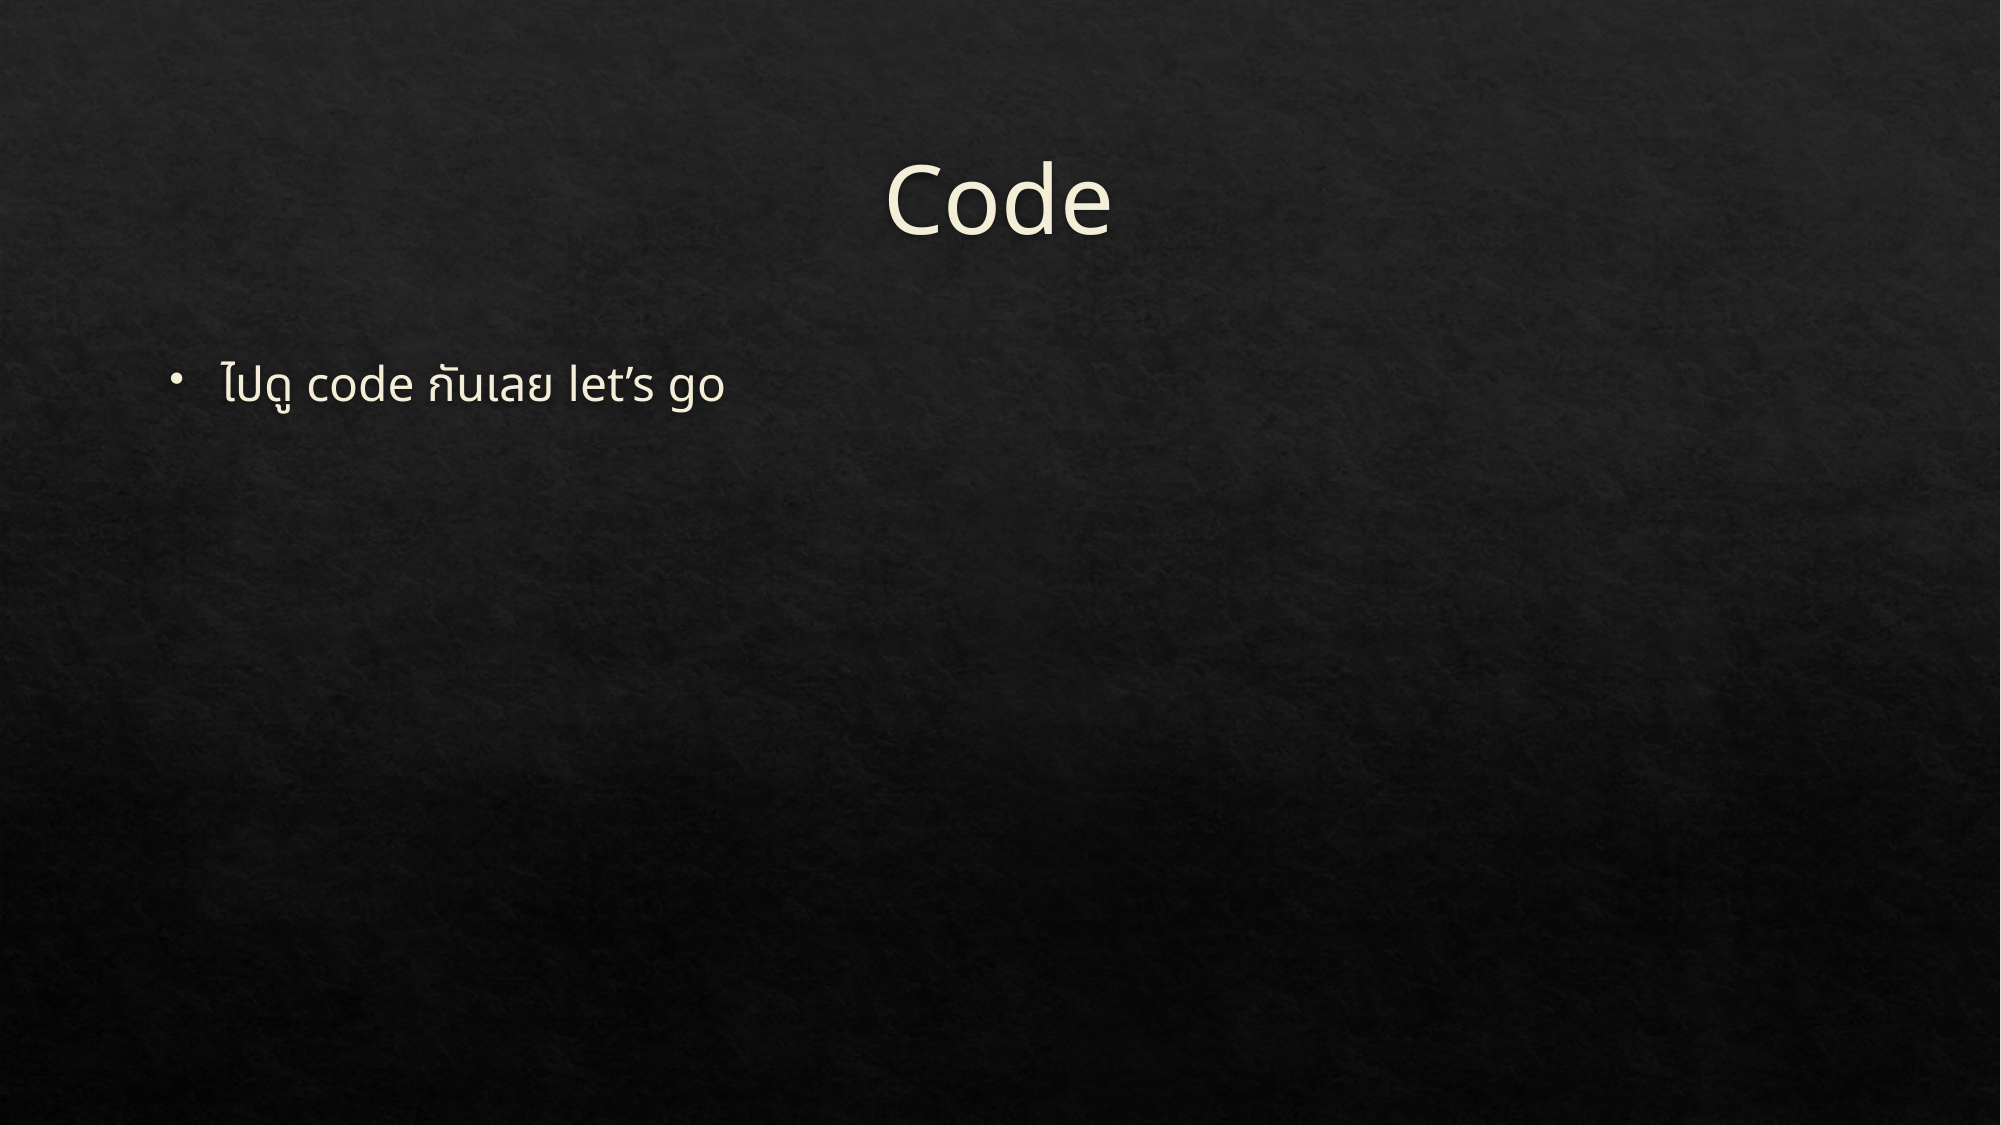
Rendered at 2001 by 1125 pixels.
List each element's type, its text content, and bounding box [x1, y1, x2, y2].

title Code [149, 99, 1849, 307]
list ไปดู code กันเลย let’s go [149, 340, 1849, 950]
